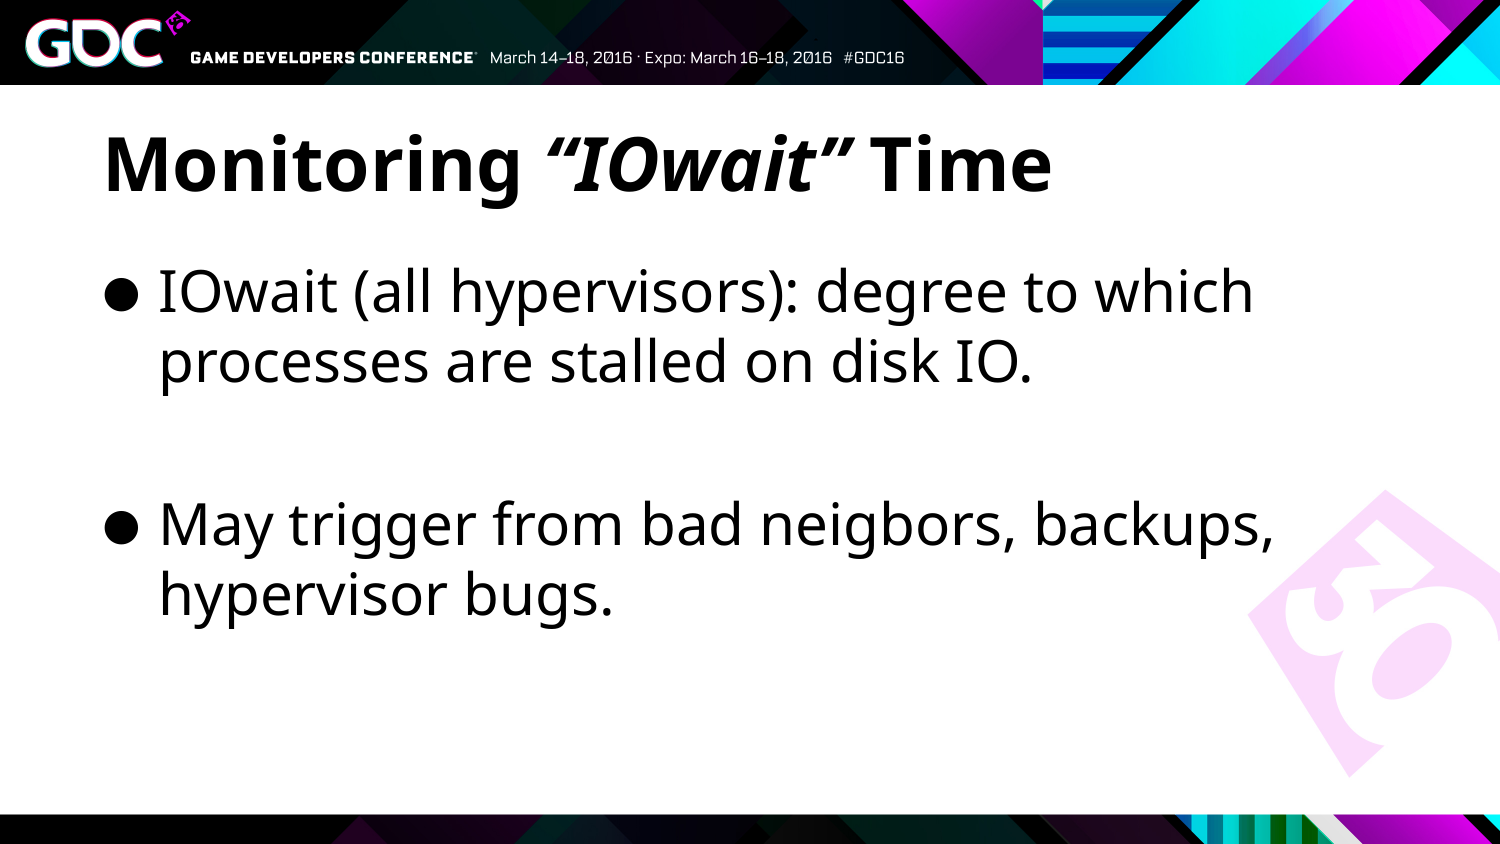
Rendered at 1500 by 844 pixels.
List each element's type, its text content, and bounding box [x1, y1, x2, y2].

title Monitoring “IOwait” Time [87, 109, 1413, 238]
list IOwait (all hypervisors): degree to which processes are stalled on disk IO. May trigger from bad neigbors, backups, hypervisor bugs. [87, 246, 1413, 697]
picture [0, 0, 1500, 844]
